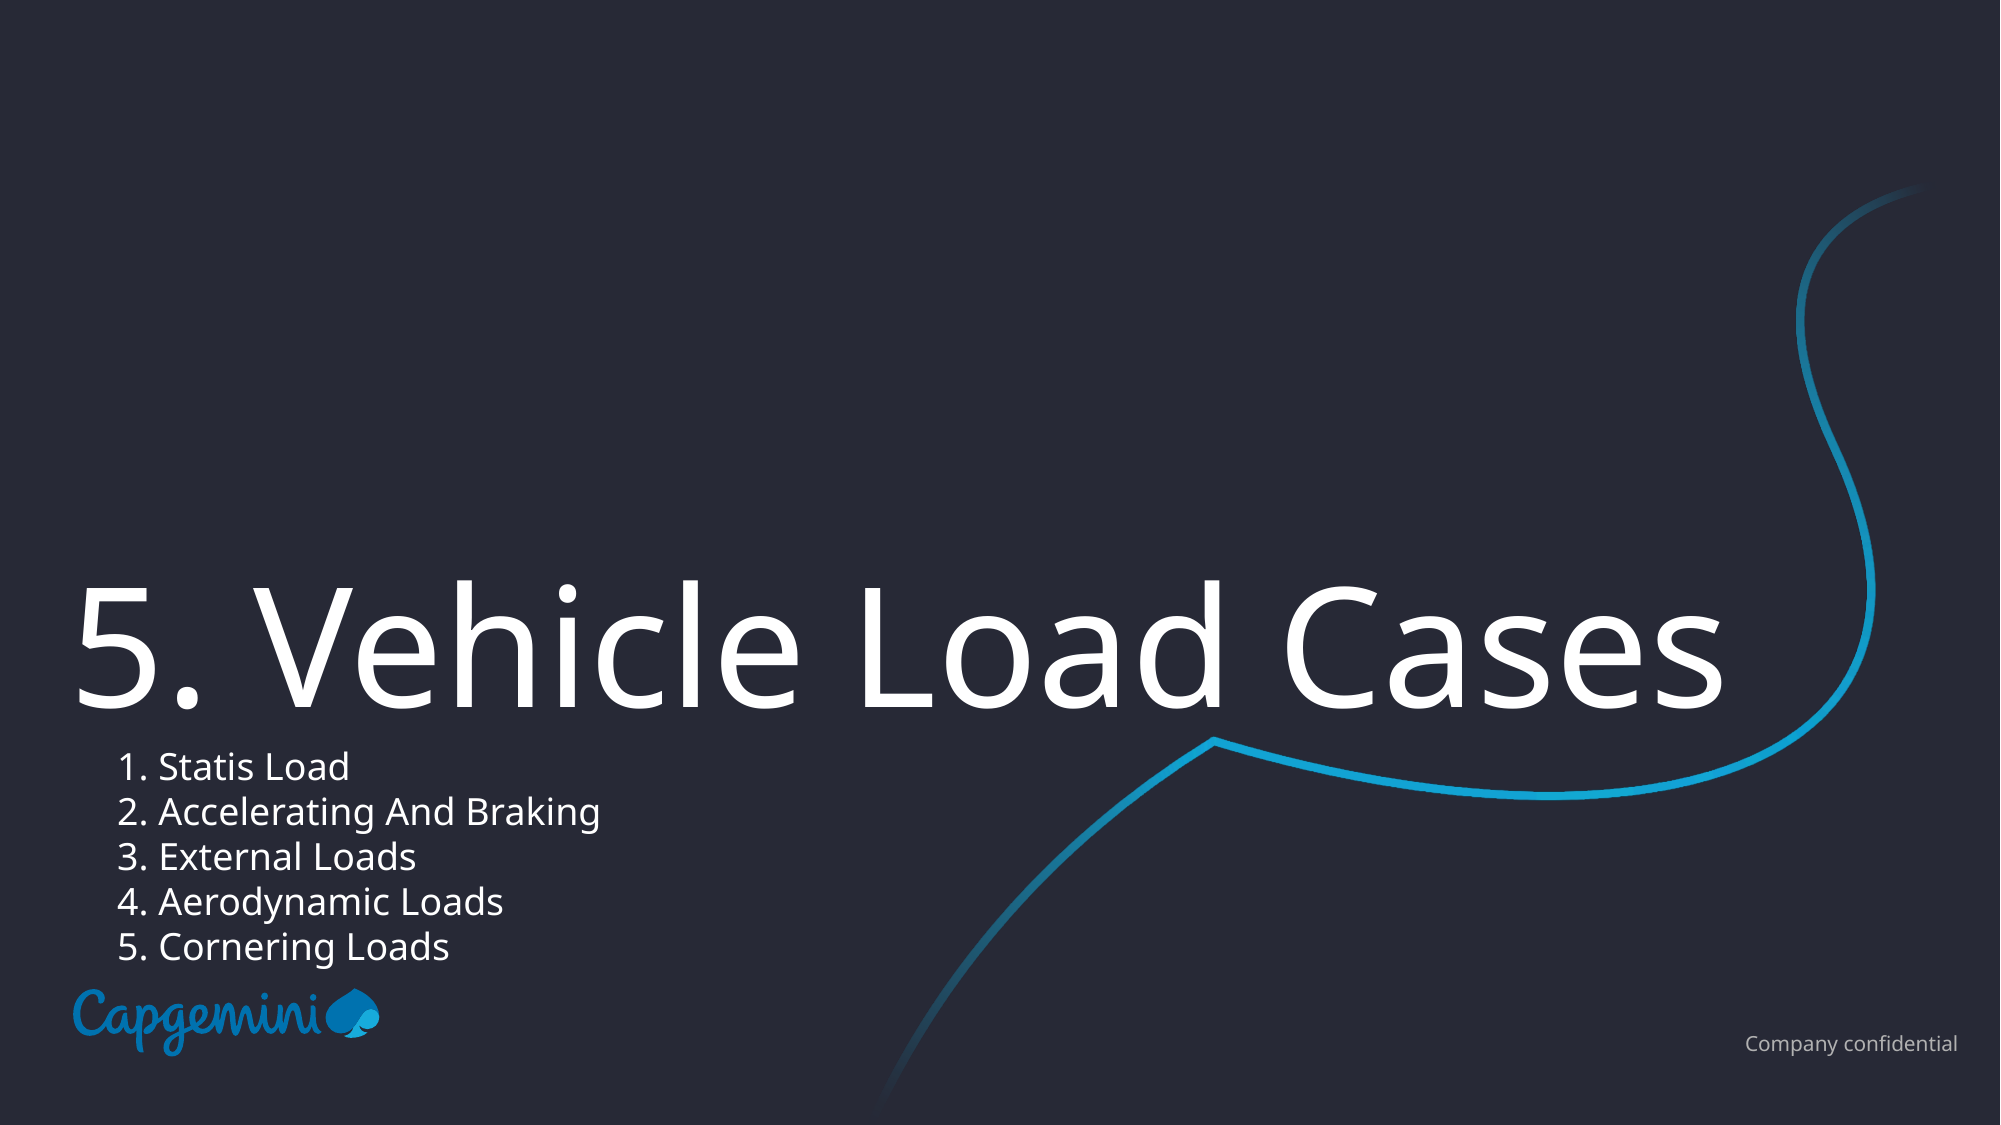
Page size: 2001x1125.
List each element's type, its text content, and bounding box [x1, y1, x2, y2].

text_box 1. Statis Load 2. Accelerating And Braking 3. External Loads 4. Aerodynamic Loads 5. Cornering Loads [102, 735, 811, 1021]
picture [811, 171, 2000, 1125]
title 5. Vehicle Load Cases [70, 556, 811, 744]
